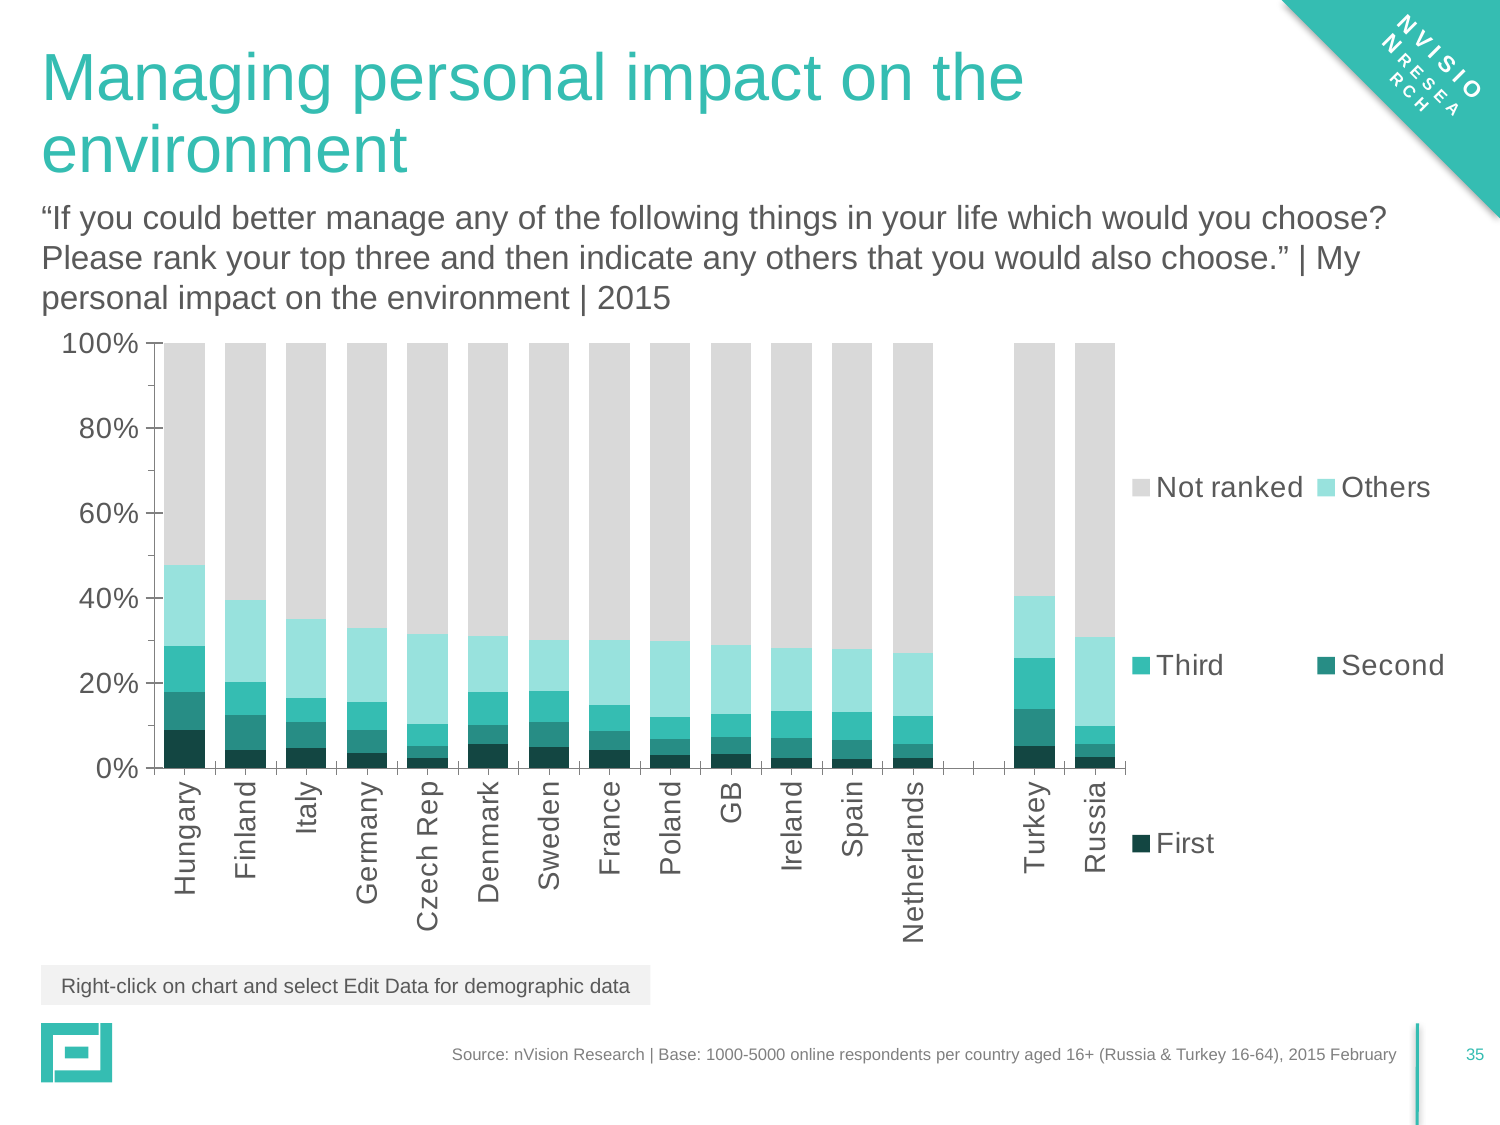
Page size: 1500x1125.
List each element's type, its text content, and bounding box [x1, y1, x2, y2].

list “If you could better manage any of the following things in your life which would you choose? Please rank your top three and then indicate any others that you would also choose.” | My personal impact on the environment | 2015 [41, 196, 1459, 318]
chart [40, 326, 1460, 1006]
title Managing personal impact on the environment [41, 42, 1276, 189]
list Source: nVision Research | Base: 1000-5000 online respondents per country aged 16+ (Russia & Turkey 16-64), 2015 February [112, 1039, 1414, 1072]
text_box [1281, 0, 1500, 219]
